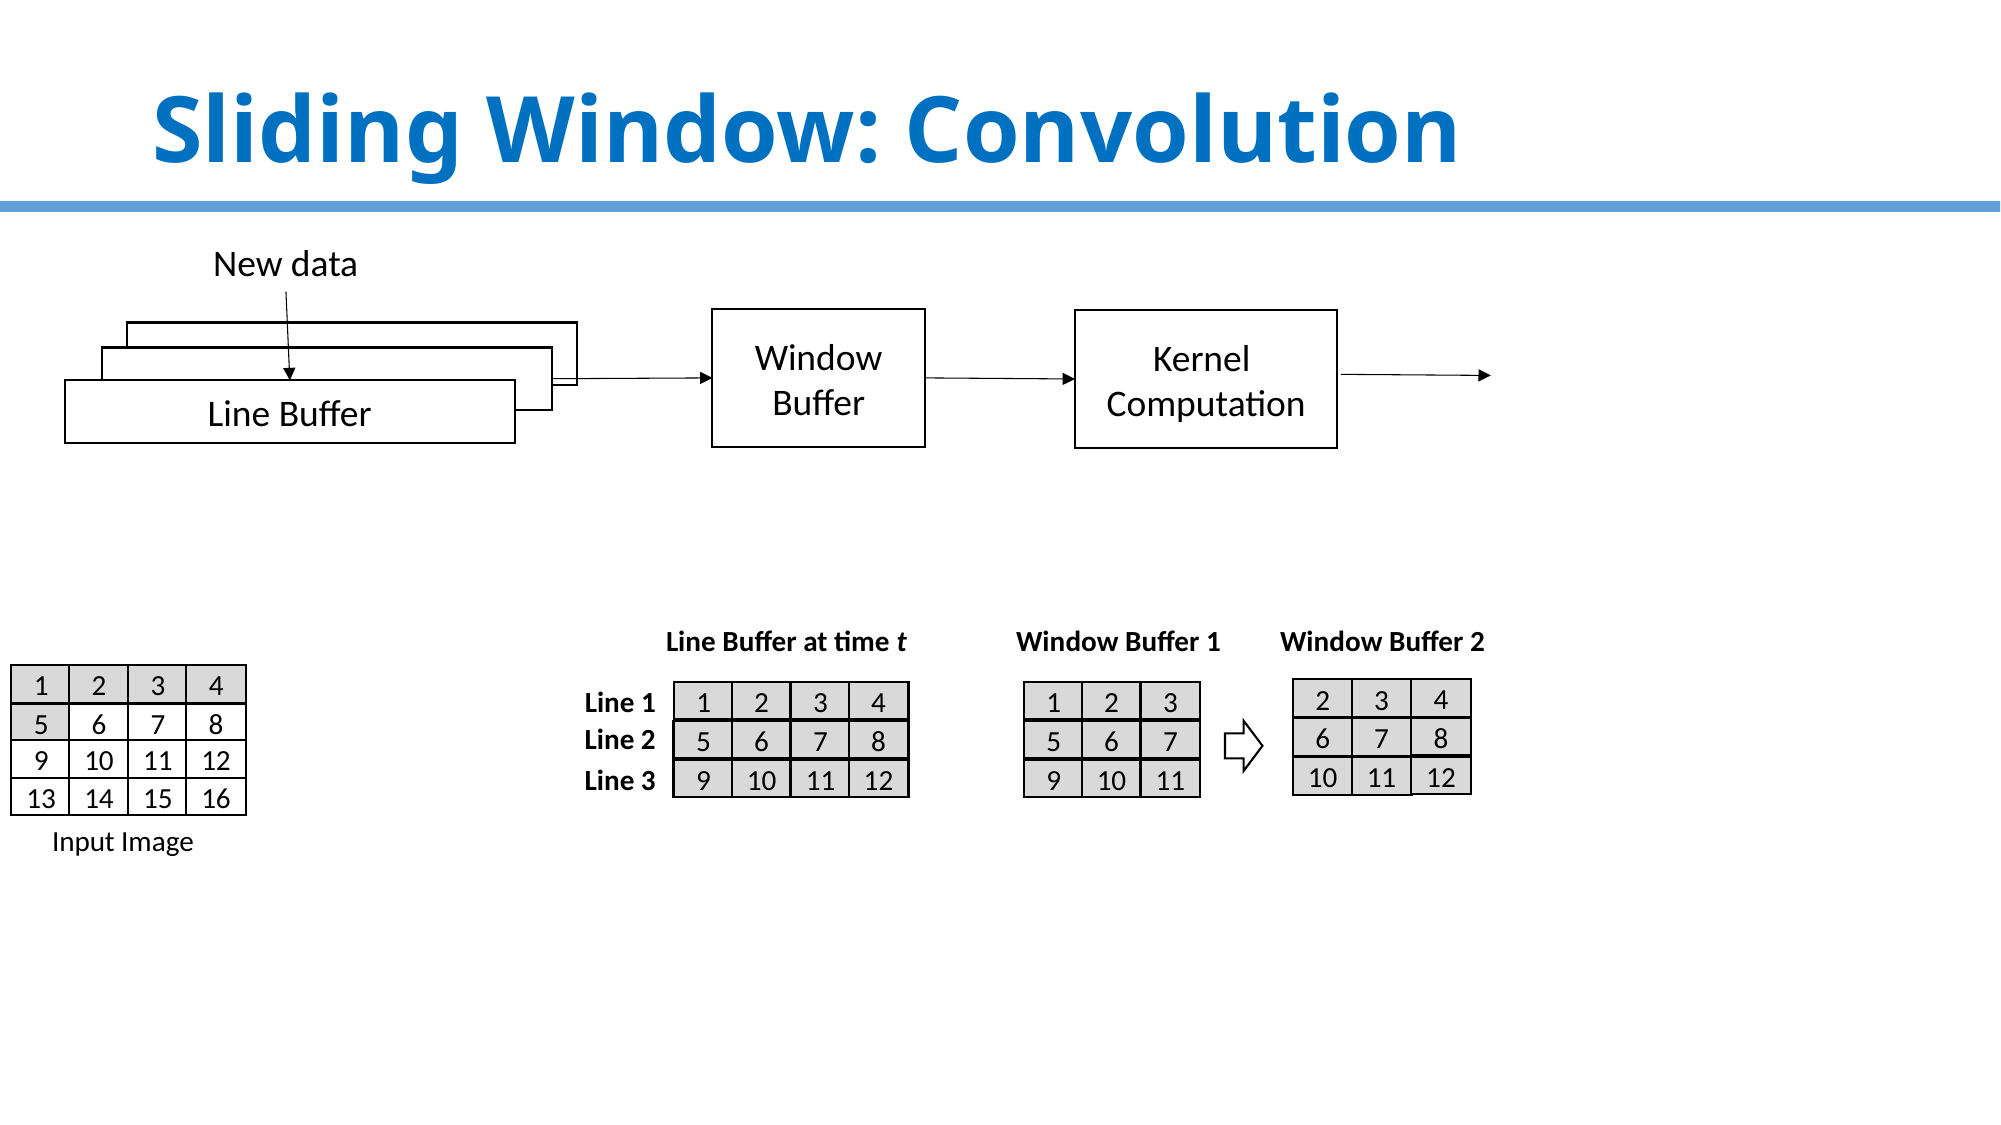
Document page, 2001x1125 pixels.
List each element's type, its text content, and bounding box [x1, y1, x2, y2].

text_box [649, 614, 924, 798]
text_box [64, 231, 1491, 448]
text_box Line 2 [569, 712, 649, 753]
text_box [999, 614, 1238, 798]
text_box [1238, 614, 1502, 795]
text_box Line 3 [569, 753, 671, 804]
text_box Line 1 [570, 676, 649, 712]
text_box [11, 665, 247, 866]
title Sliding Window: Convolution [137, 59, 1863, 207]
